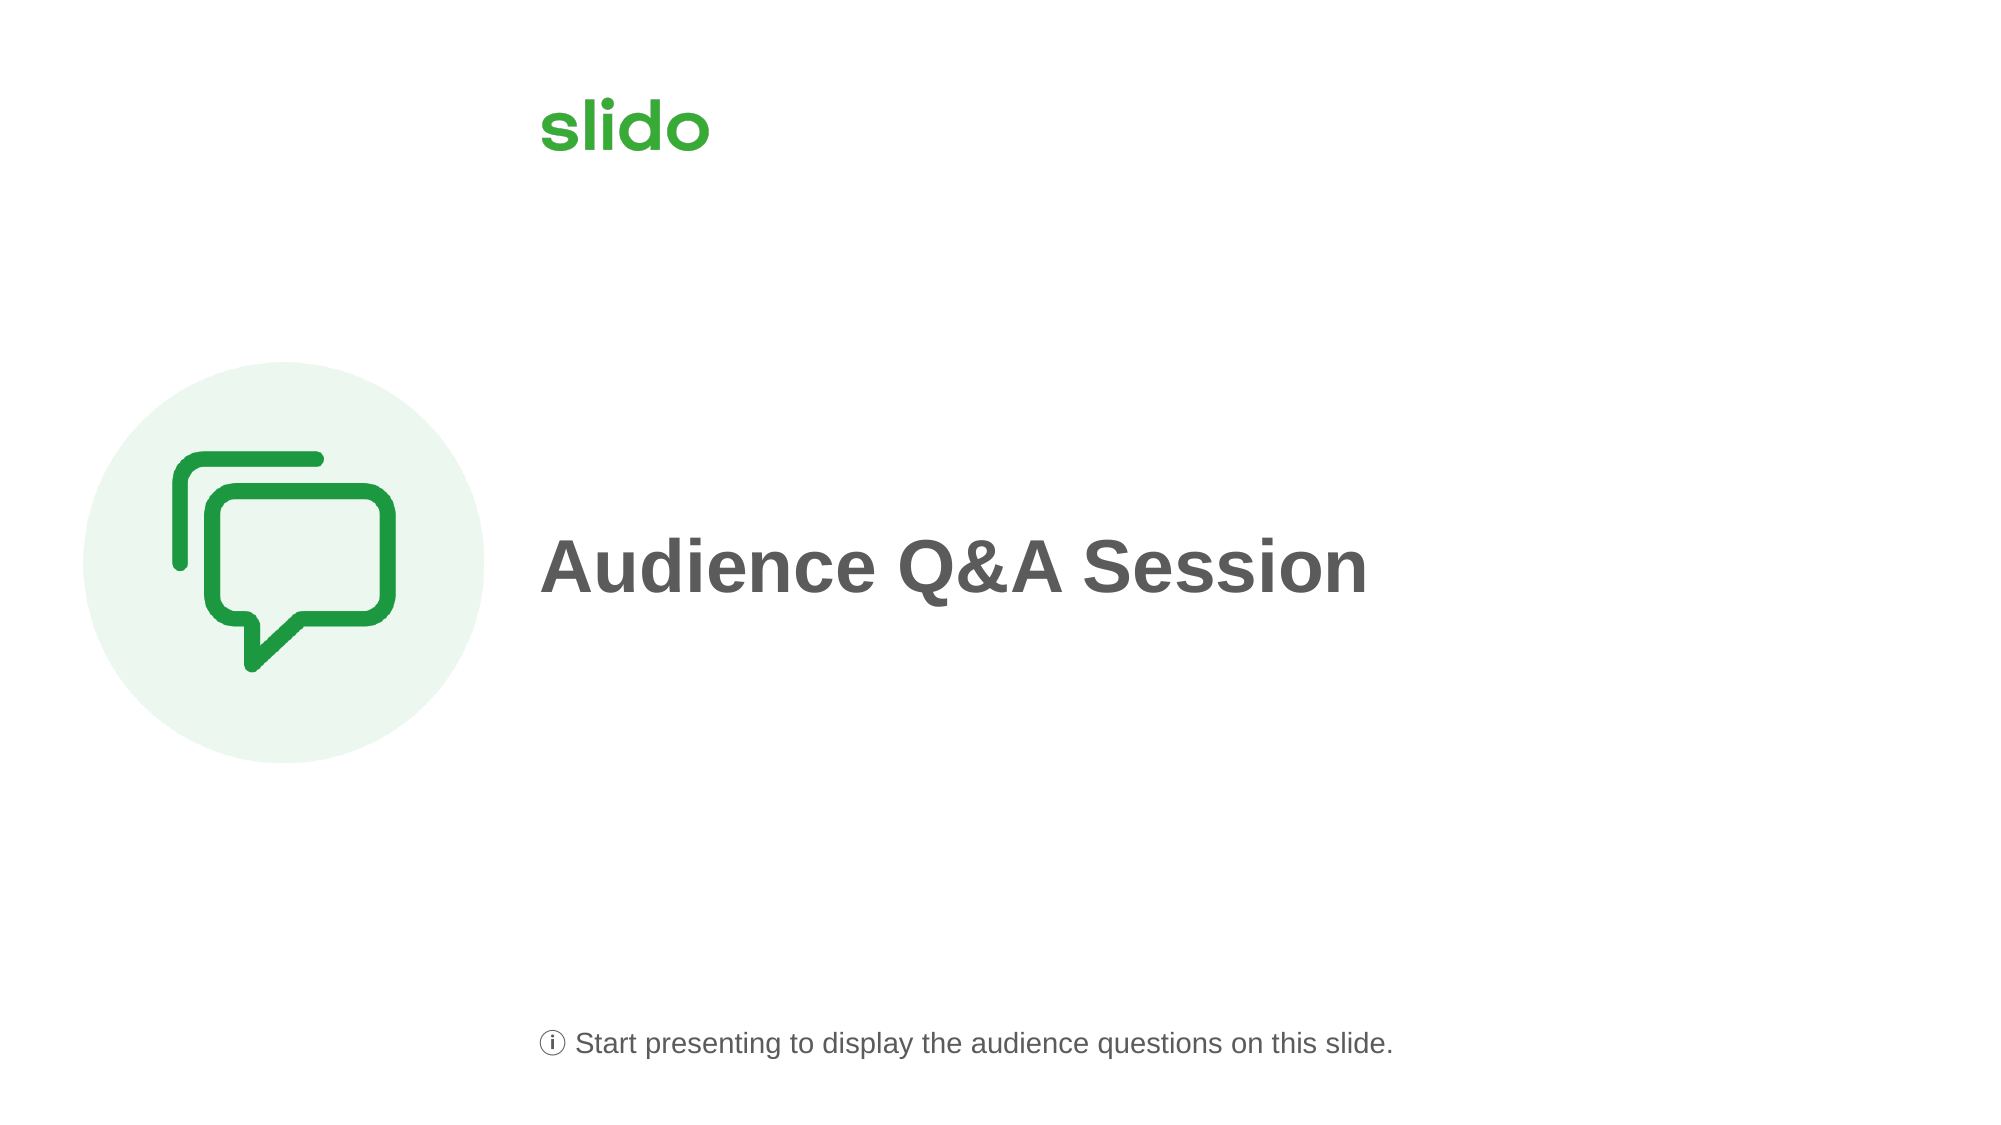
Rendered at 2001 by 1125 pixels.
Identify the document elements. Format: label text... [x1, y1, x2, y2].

picture [82, 361, 484, 763]
picture [524, 82, 726, 168]
text_box ⓘ Start presenting to display the audience questions on this slide. [525, 999, 1959, 1084]
text_box Audience Q&A Session [524, 421, 1917, 704]
